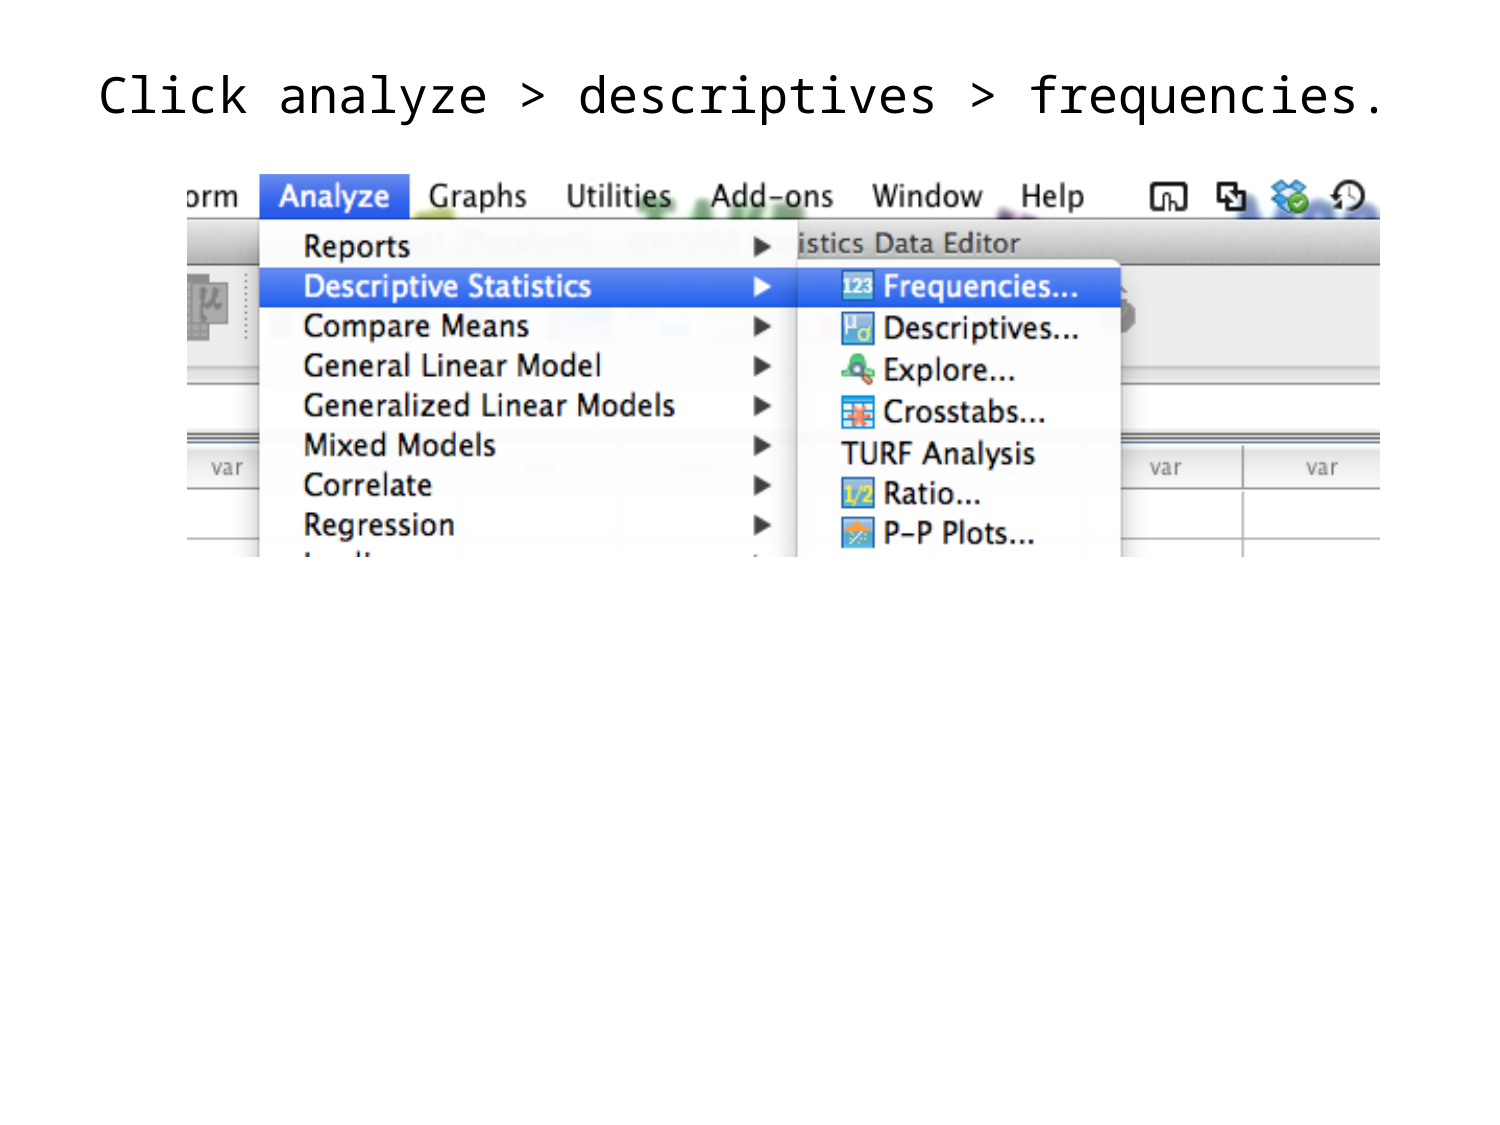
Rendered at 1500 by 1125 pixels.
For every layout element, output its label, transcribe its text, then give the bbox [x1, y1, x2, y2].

picture [187, 174, 1380, 557]
text_box Click analyze > descriptives > frequencies. [83, 56, 1434, 132]
